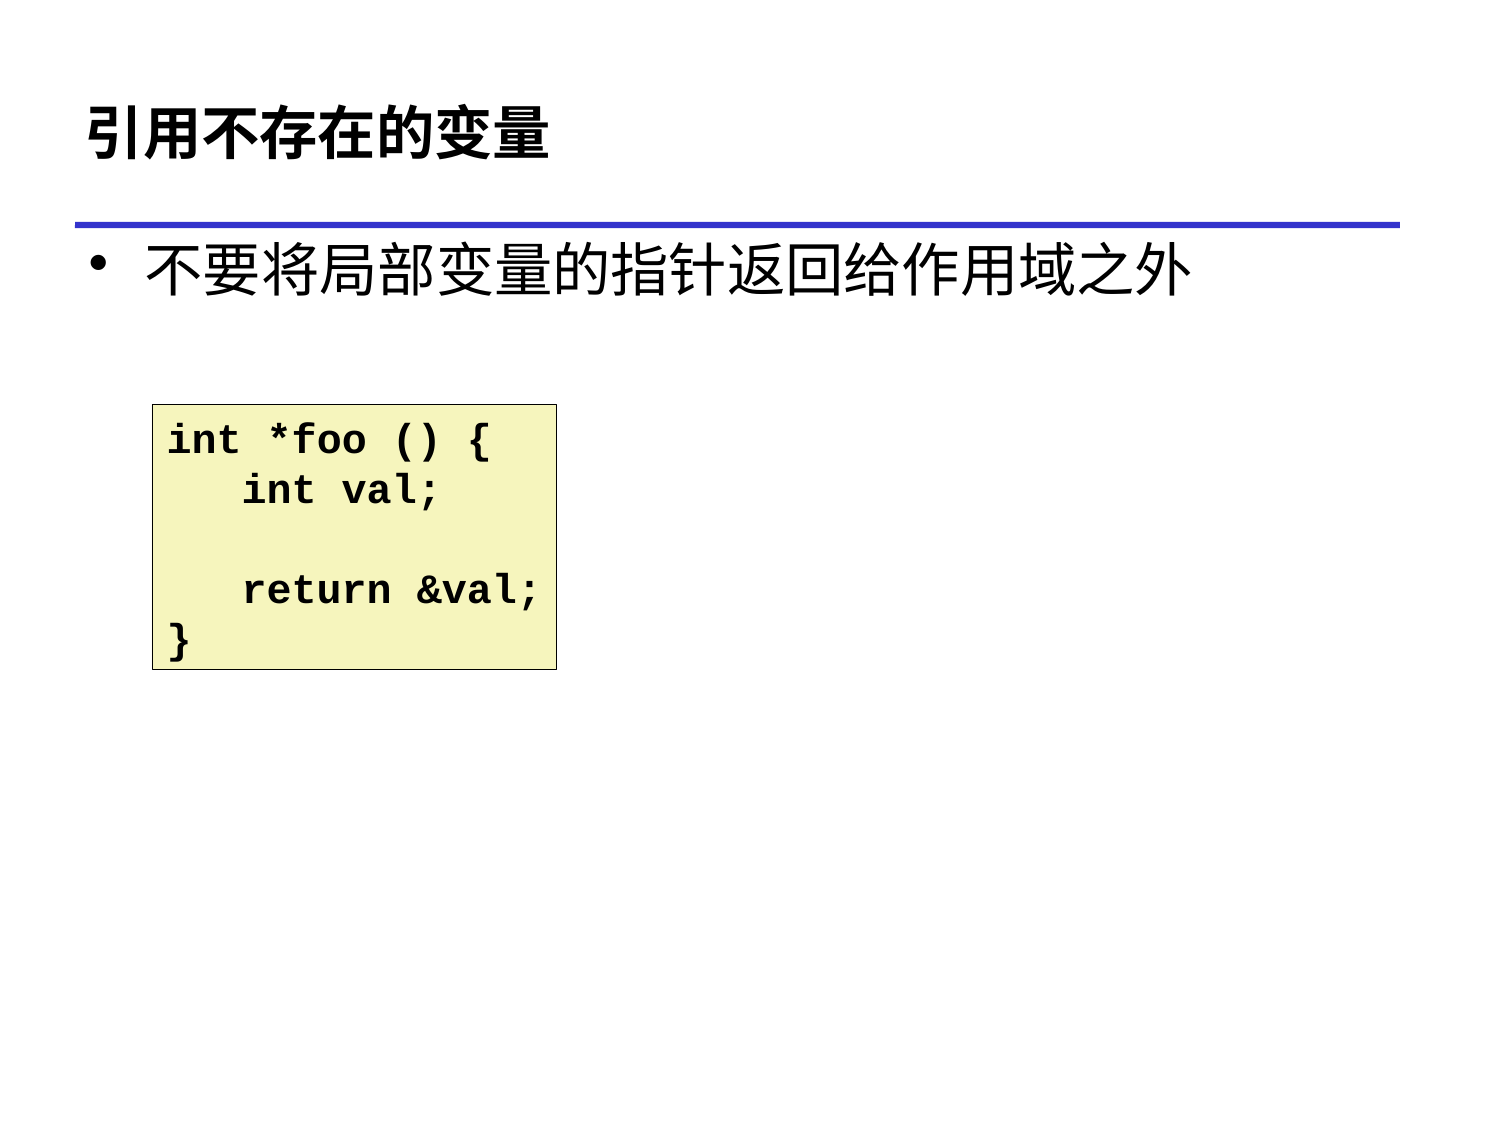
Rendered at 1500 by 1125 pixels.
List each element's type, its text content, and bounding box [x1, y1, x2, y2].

title 引用不存在的变量 [70, 71, 1500, 200]
text_box int *foo () { int val; return &val; } [151, 404, 557, 669]
list 不要将局部变量的指针返回给作用域之外 [73, 230, 1437, 1088]
